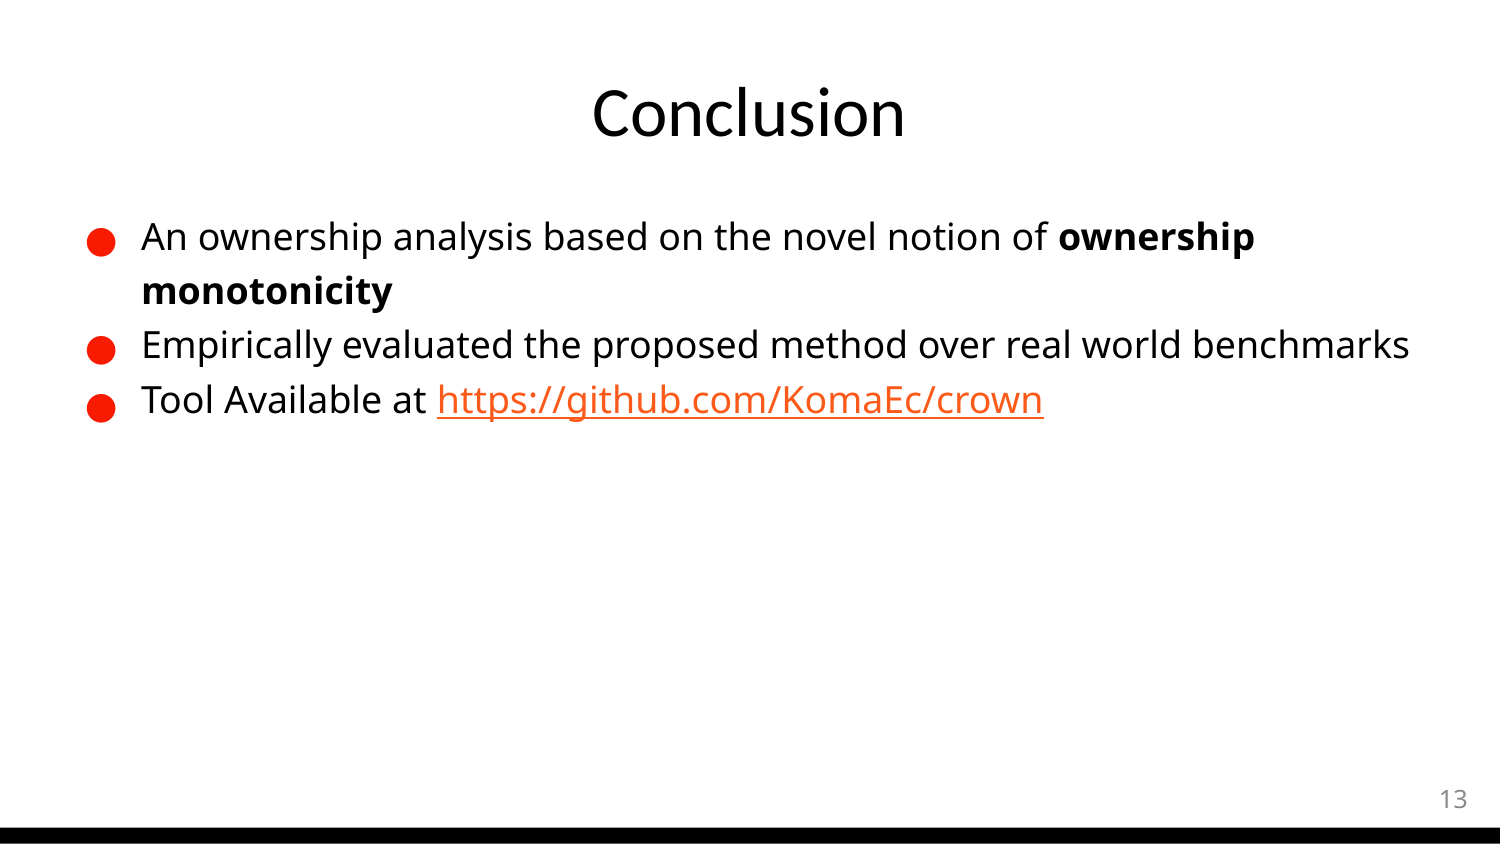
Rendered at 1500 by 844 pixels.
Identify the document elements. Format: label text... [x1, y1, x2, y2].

slide_number 13 [1392, 767, 1483, 833]
list An ownership analysis based on the novel notion of ownership monotonicity Empirically evaluated the proposed method over real world benchmarks Tool Available at https://github.com/KomaEc/crown [51, 189, 1449, 750]
title Conclusion [51, 64, 1449, 167]
